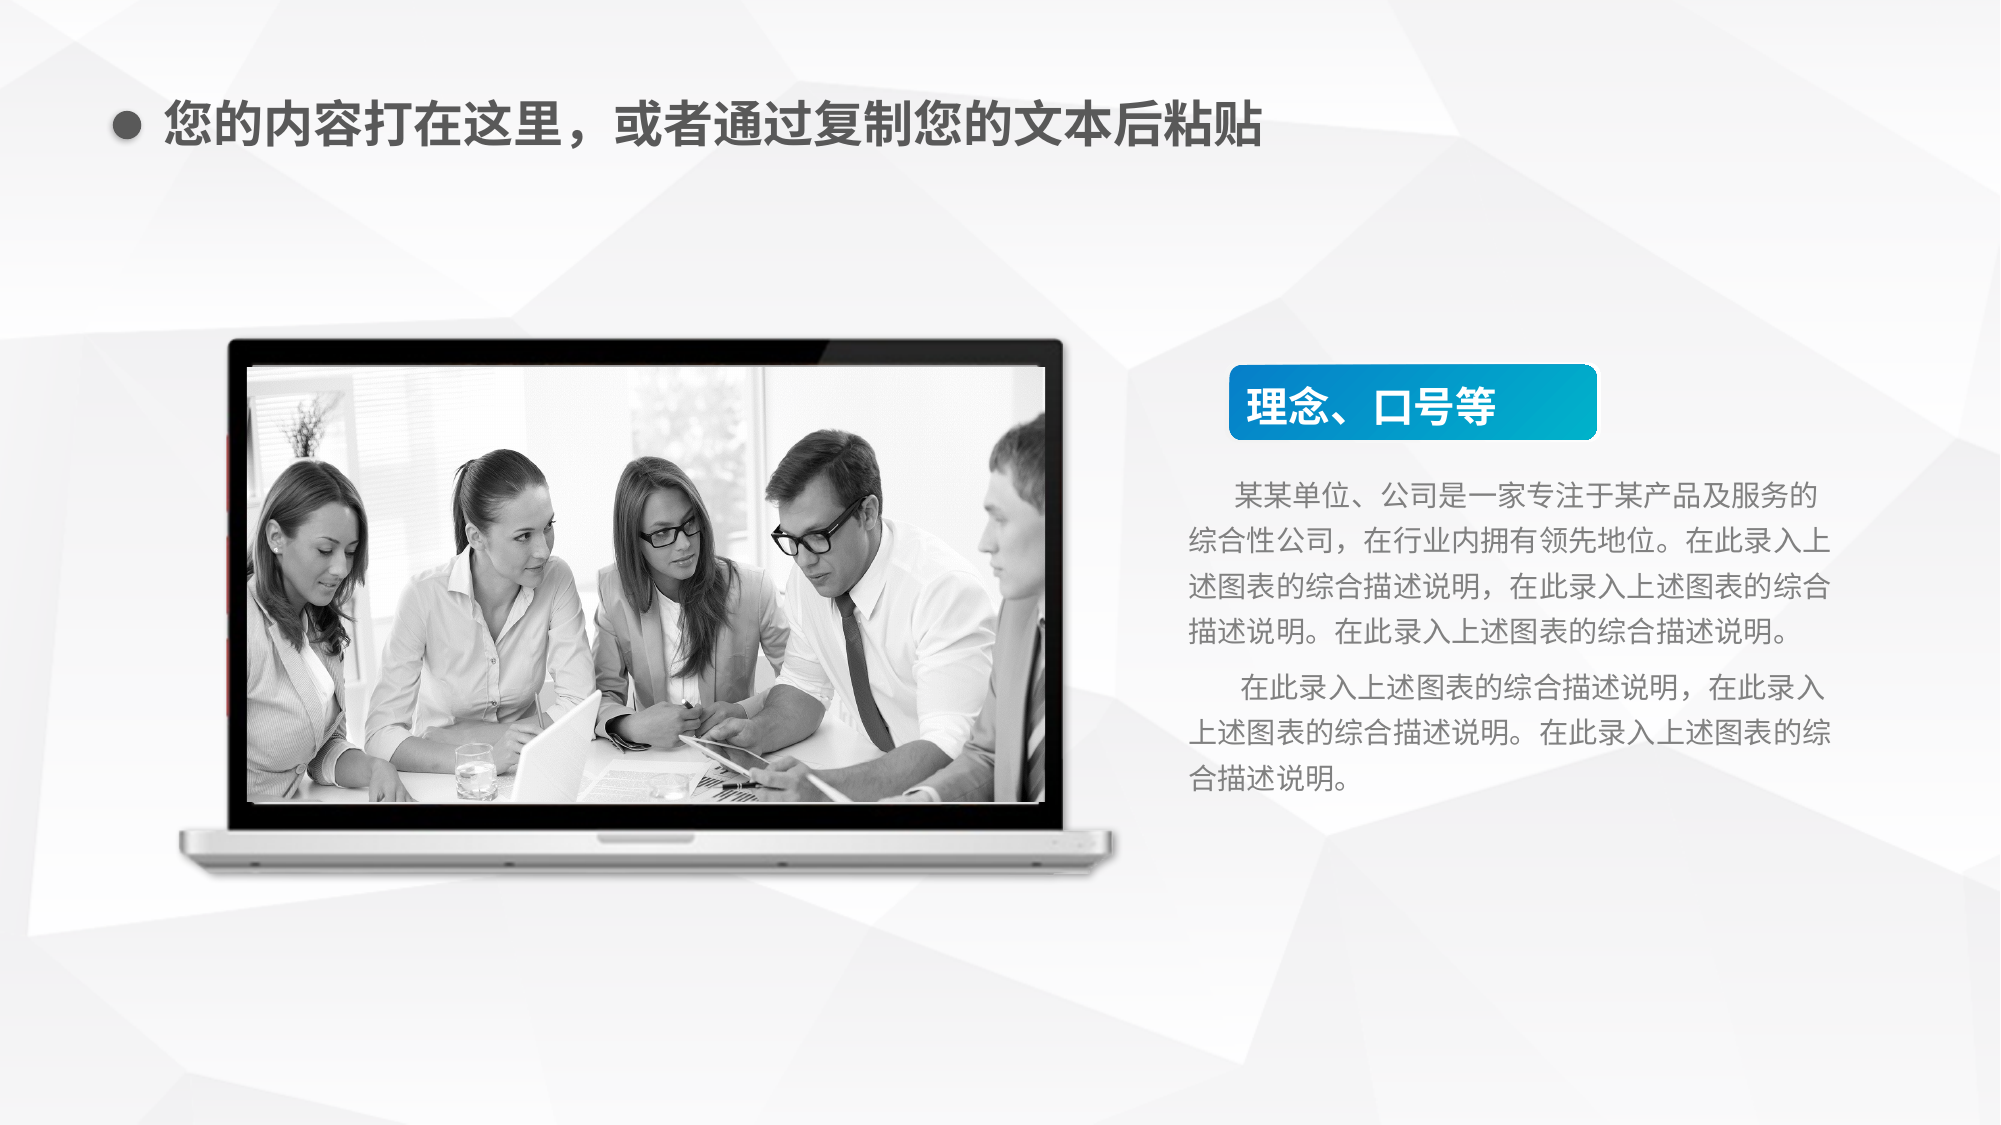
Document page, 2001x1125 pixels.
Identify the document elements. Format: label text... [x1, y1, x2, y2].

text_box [151, 327, 1130, 891]
picture [0, 0, 2000, 1125]
text_box [112, 110, 143, 141]
text_box 您的内容打在这里，或者通过复制您的文本后粘贴 [149, 85, 1485, 160]
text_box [1224, 362, 1602, 443]
text_box 某某单位、公司是一家专注于某产品及服务的综合性公司，在行业内拥有领先地位。在此录入上述图表的综合描述说明，在此录入上述图表的综合描述说明。在此录入上述图表的综合描述说明。 在此录入上述图表的综合描述说明，在此录入上述图表的综合描述说明。在此录入上述图表的综合描述说明。 [1177, 461, 1851, 857]
